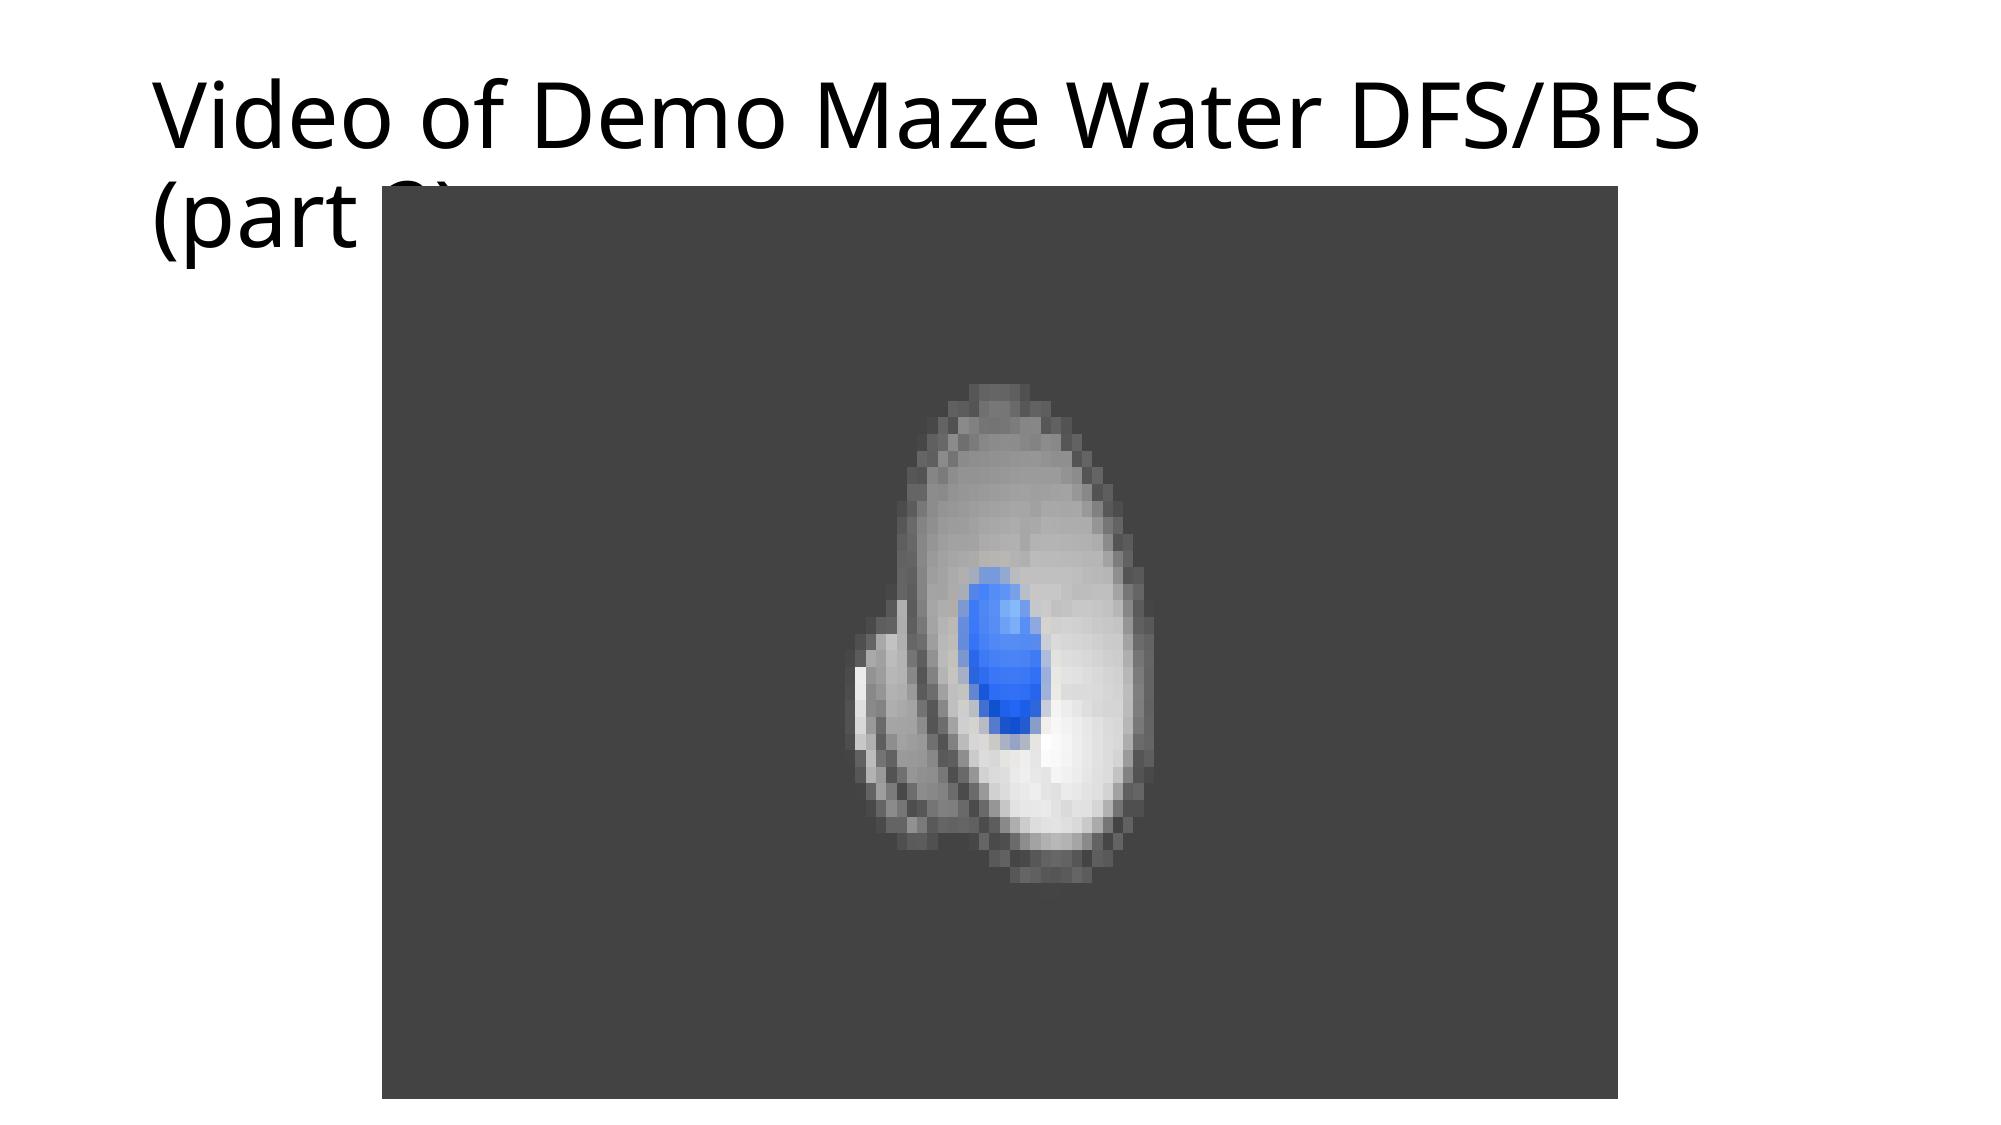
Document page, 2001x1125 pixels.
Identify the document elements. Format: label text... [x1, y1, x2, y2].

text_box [381, 185, 1619, 1100]
title Video of Demo Maze Water DFS/BFS (part 2) [137, 59, 1863, 278]
